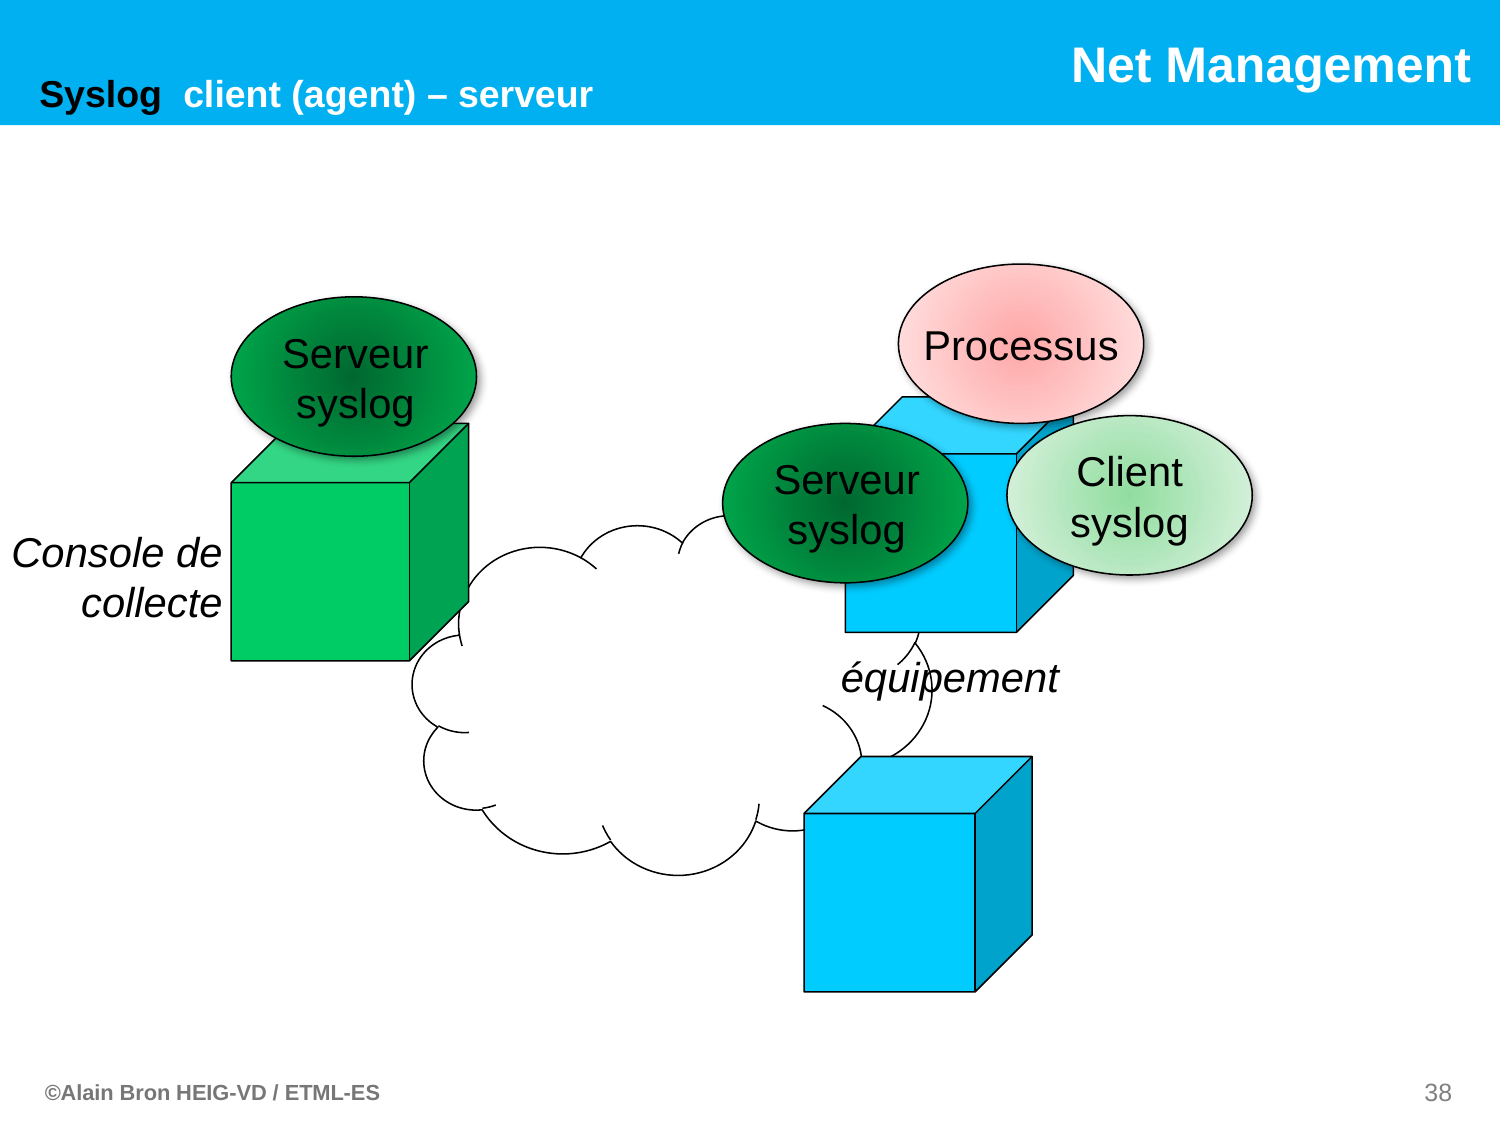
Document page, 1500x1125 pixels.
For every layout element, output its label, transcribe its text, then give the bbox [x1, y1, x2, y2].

text_box Syslog: messages [804, 756, 1031, 813]
text_box Syslog client (agent) – serveur [24, 62, 1299, 123]
text_box Client syslog [1006, 415, 1253, 576]
text_box [804, 756, 1033, 992]
text_box Console de collecte [0, 517, 231, 633]
text_box Processus [898, 264, 1144, 424]
text_box Serveur syslog [722, 423, 968, 583]
text_box Serveur syslog [231, 296, 477, 457]
text_box équipement [817, 642, 1082, 708]
text_box [412, 516, 930, 876]
text_box Priorité = Facility x8 + Criticity [231, 438, 454, 482]
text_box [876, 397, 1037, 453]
text_box [231, 425, 469, 661]
text_box [845, 433, 1074, 633]
